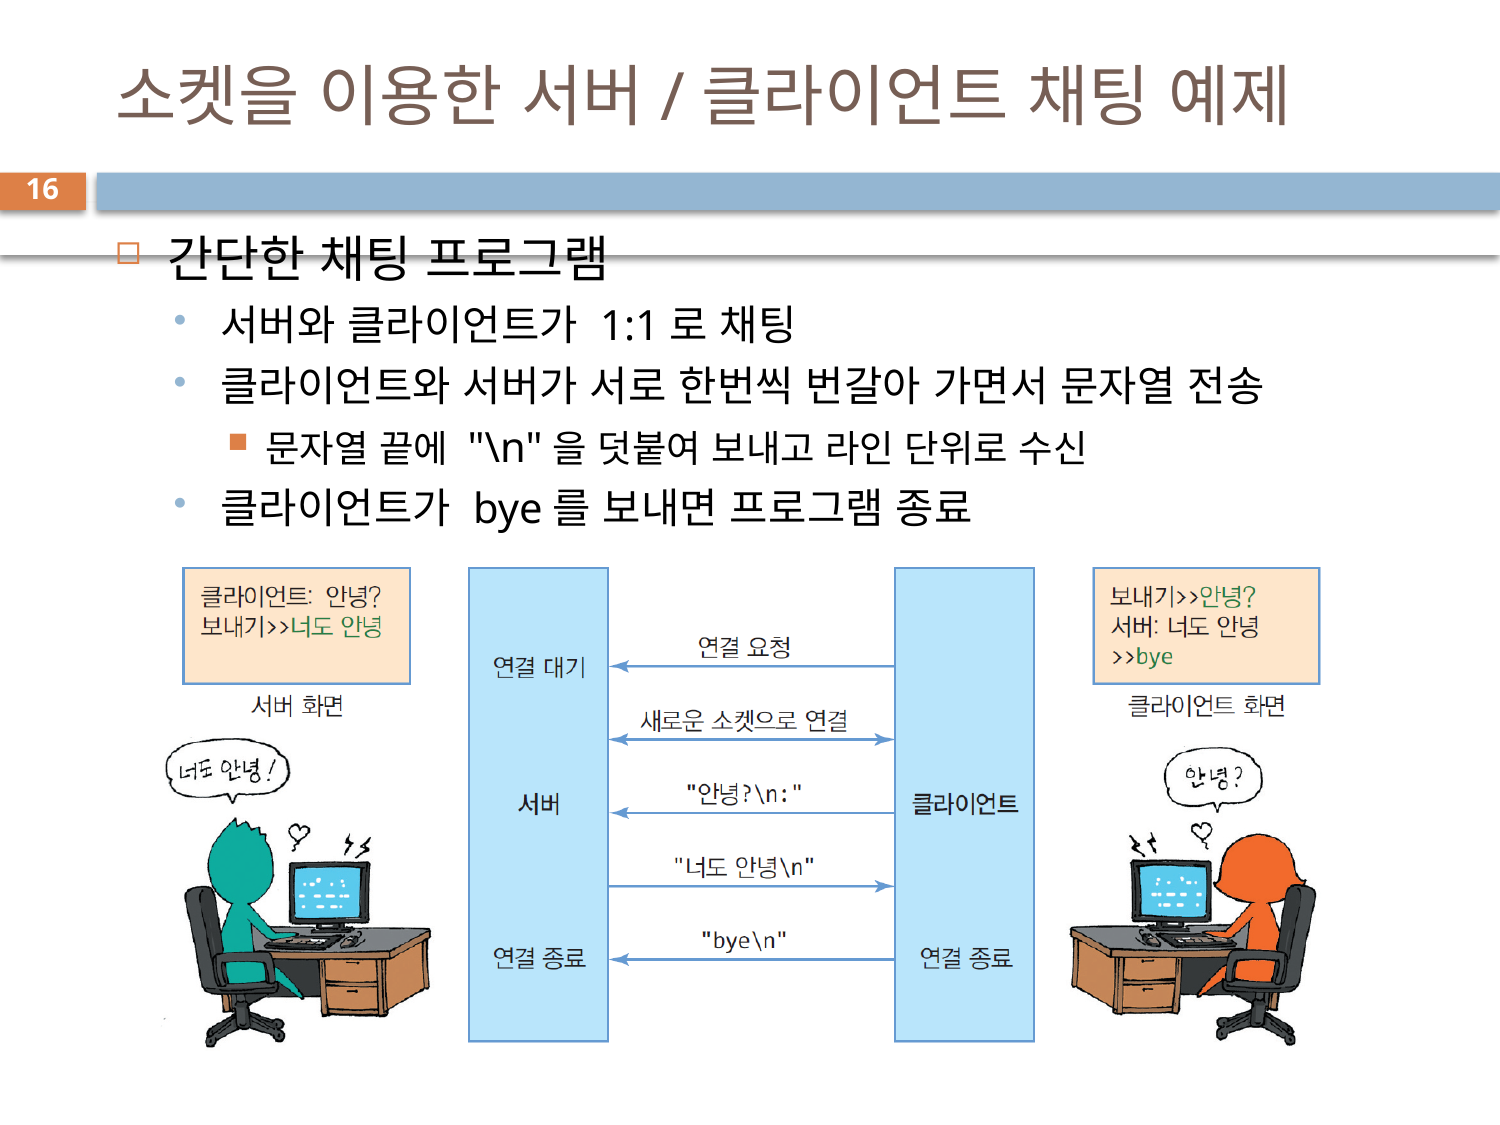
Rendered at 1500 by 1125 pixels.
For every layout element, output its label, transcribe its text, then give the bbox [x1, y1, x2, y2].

slide_number 16 [0, 170, 87, 211]
title 소켓을 이용한 서버/클라이언트 채팅 예제 [100, 37, 1438, 149]
picture [147, 552, 1331, 1053]
list 간단한 채팅 프로그램 서버와 클라이언트가 1:1로 채팅 클라이언트와 서버가 서로 한번씩 번갈아 가면서 문자열 전송 문자열 끝에 "\n"을 덧붙여 보내고 라인 단위로 수신 클라이언트가 bye를 보내면 프로그램 종료 [100, 219, 1438, 1047]
